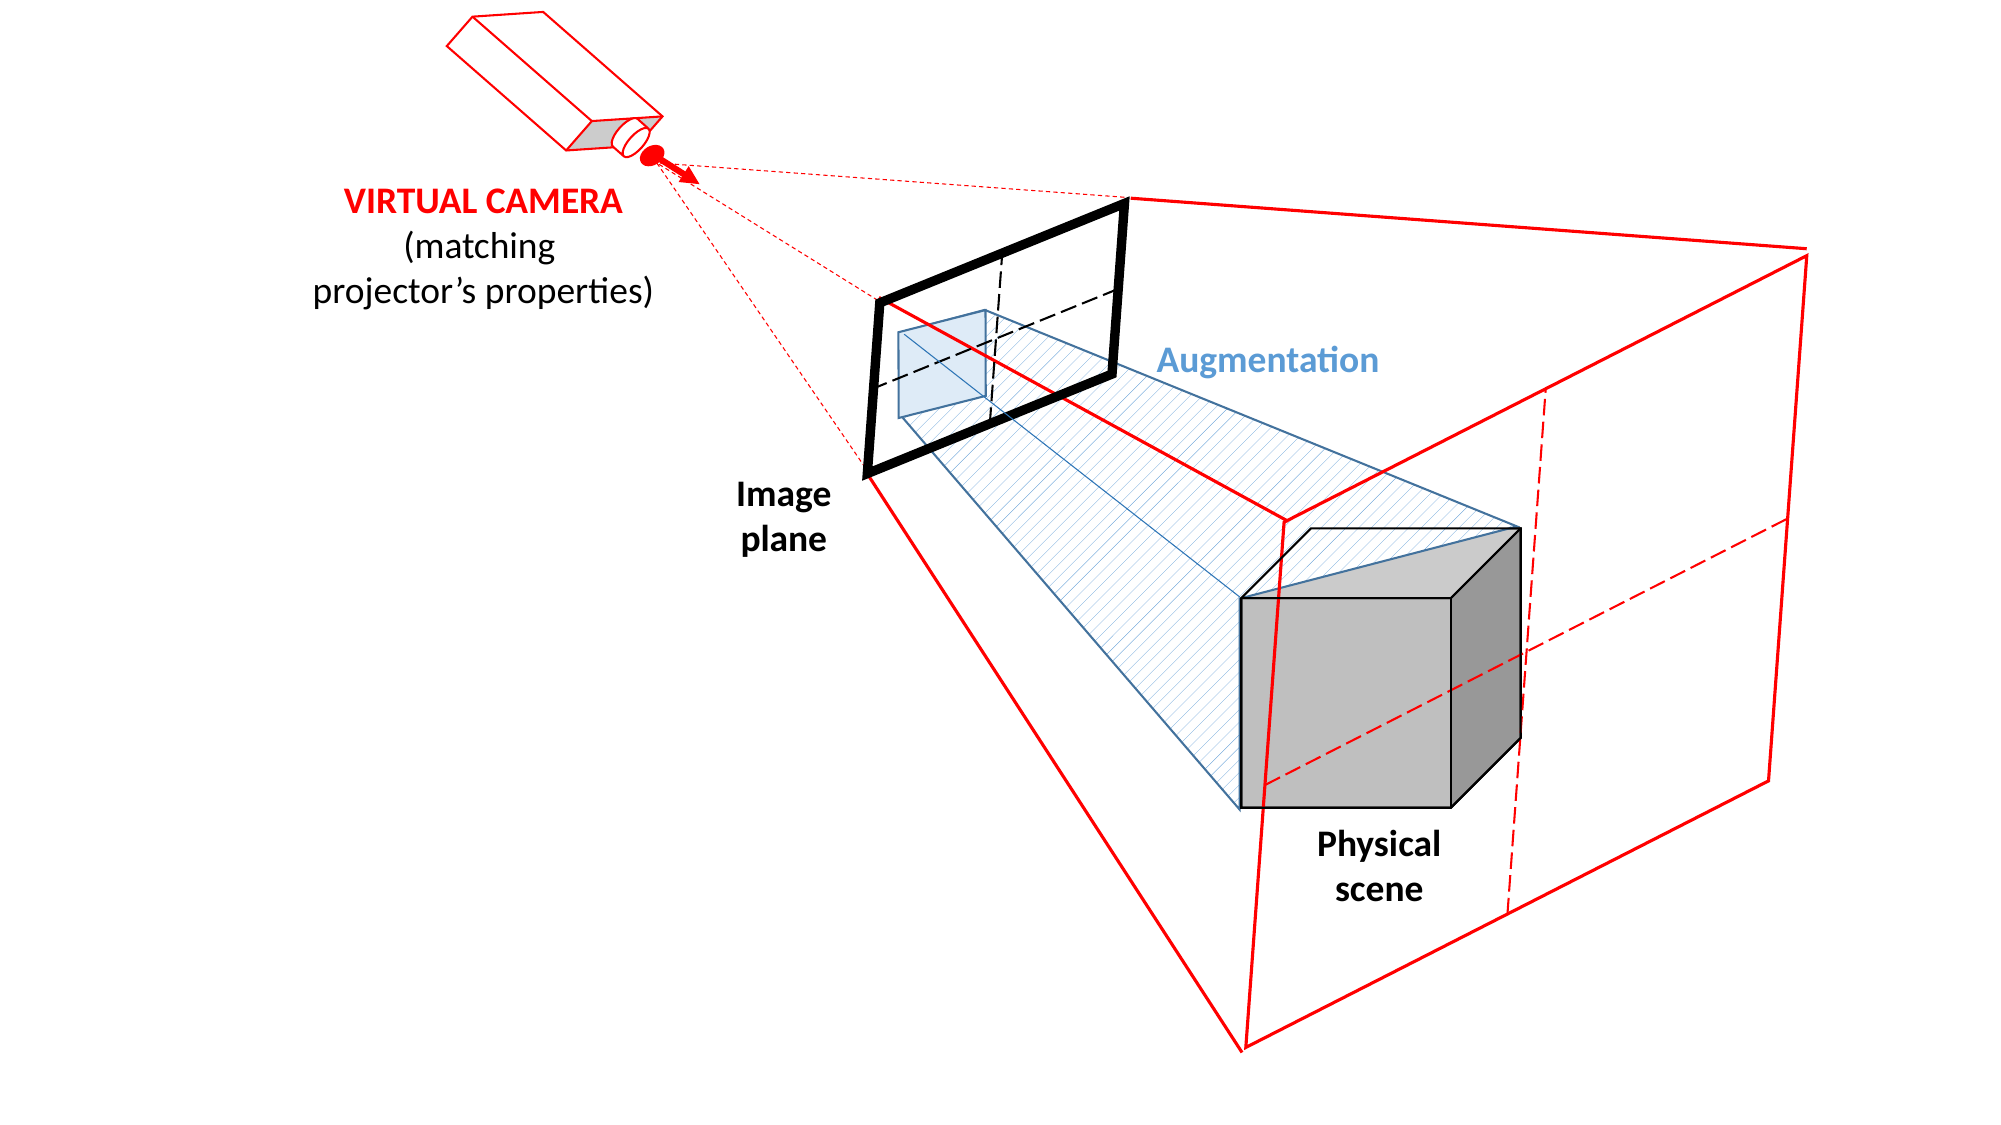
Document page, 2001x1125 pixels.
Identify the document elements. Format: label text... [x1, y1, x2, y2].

text_box [1242, 522, 1264, 594]
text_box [884, 162, 1125, 198]
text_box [1507, 785, 1546, 915]
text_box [1119, 297, 1289, 522]
text_box [1245, 785, 1507, 1049]
text_box [1546, 254, 1808, 521]
text_box Augmentation [1289, 327, 1395, 388]
text_box [1242, 573, 1476, 809]
text_box [1289, 432, 1383, 518]
text_box [639, 144, 665, 167]
text_box VIRTUAL CAMERA (matching projector’s properties) [297, 168, 656, 319]
text_box [915, 257, 989, 288]
text_box [1291, 407, 1507, 518]
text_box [989, 253, 1003, 334]
text_box [870, 388, 879, 473]
text_box [445, 10, 664, 152]
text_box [1264, 518, 1788, 785]
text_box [1003, 288, 1119, 334]
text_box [904, 334, 1240, 597]
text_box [867, 473, 1242, 1053]
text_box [1130, 198, 1807, 249]
text_box [1001, 202, 1126, 288]
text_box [656, 305, 870, 474]
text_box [654, 159, 702, 182]
text_box [1546, 785, 1762, 895]
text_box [873, 288, 989, 389]
text_box Image plane [721, 474, 847, 567]
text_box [879, 389, 904, 522]
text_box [656, 162, 884, 305]
text_box [610, 117, 651, 159]
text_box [1507, 388, 1546, 518]
